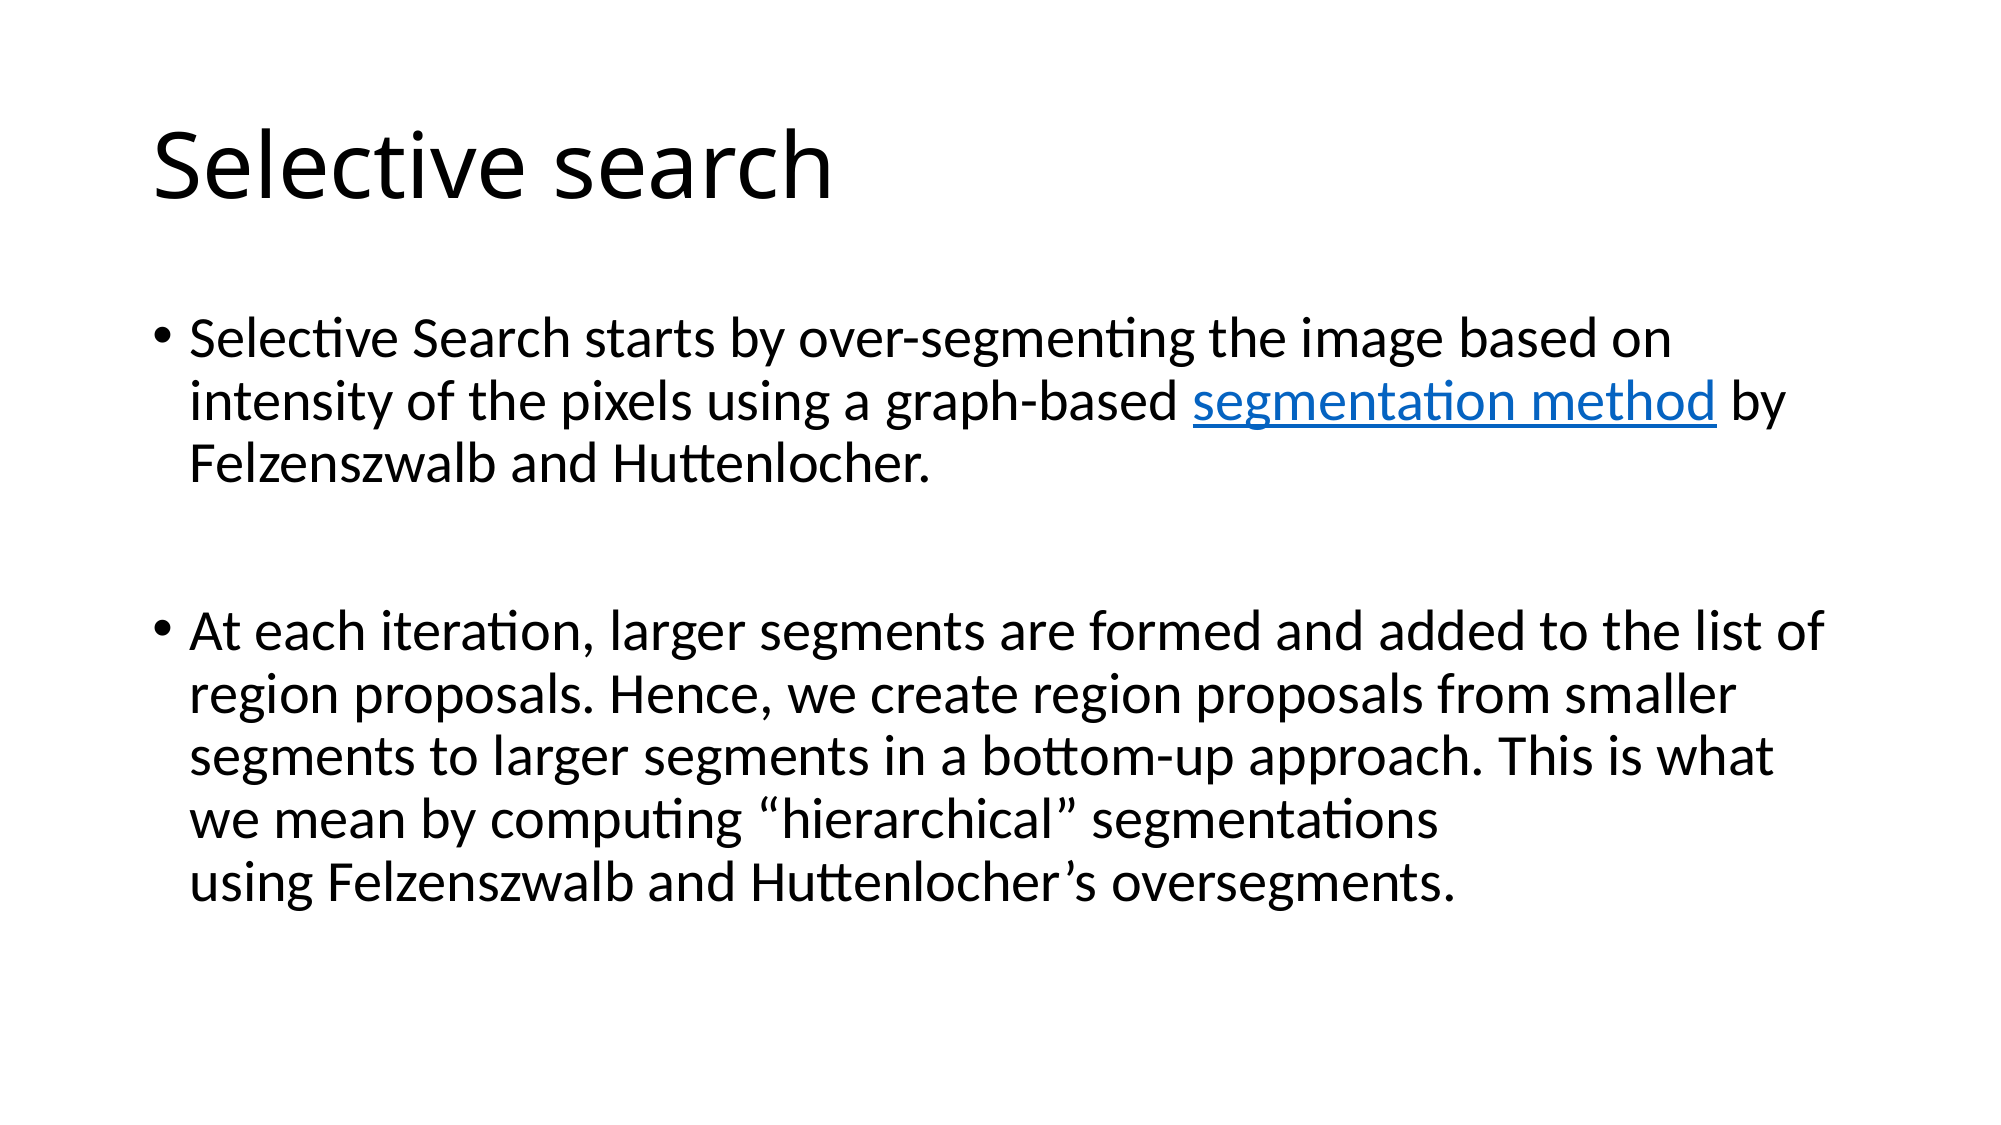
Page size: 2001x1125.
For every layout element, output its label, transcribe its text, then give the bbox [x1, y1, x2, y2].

list Selective Search starts by over-segmenting the image based on intensity of the pixels using a graph-based segmentation method by Felzenszwalb and Huttenlocher. At each iteration, larger segments are formed and added to the list of region proposals. Hence, we create region proposals from smaller segments to larger segments in a bottom-up approach. This is what we mean by computing “hierarchical” segmentations using Felzenszwalb and Huttenlocher’s oversegments. [137, 299, 1863, 1014]
title Selective search [137, 59, 1863, 278]
